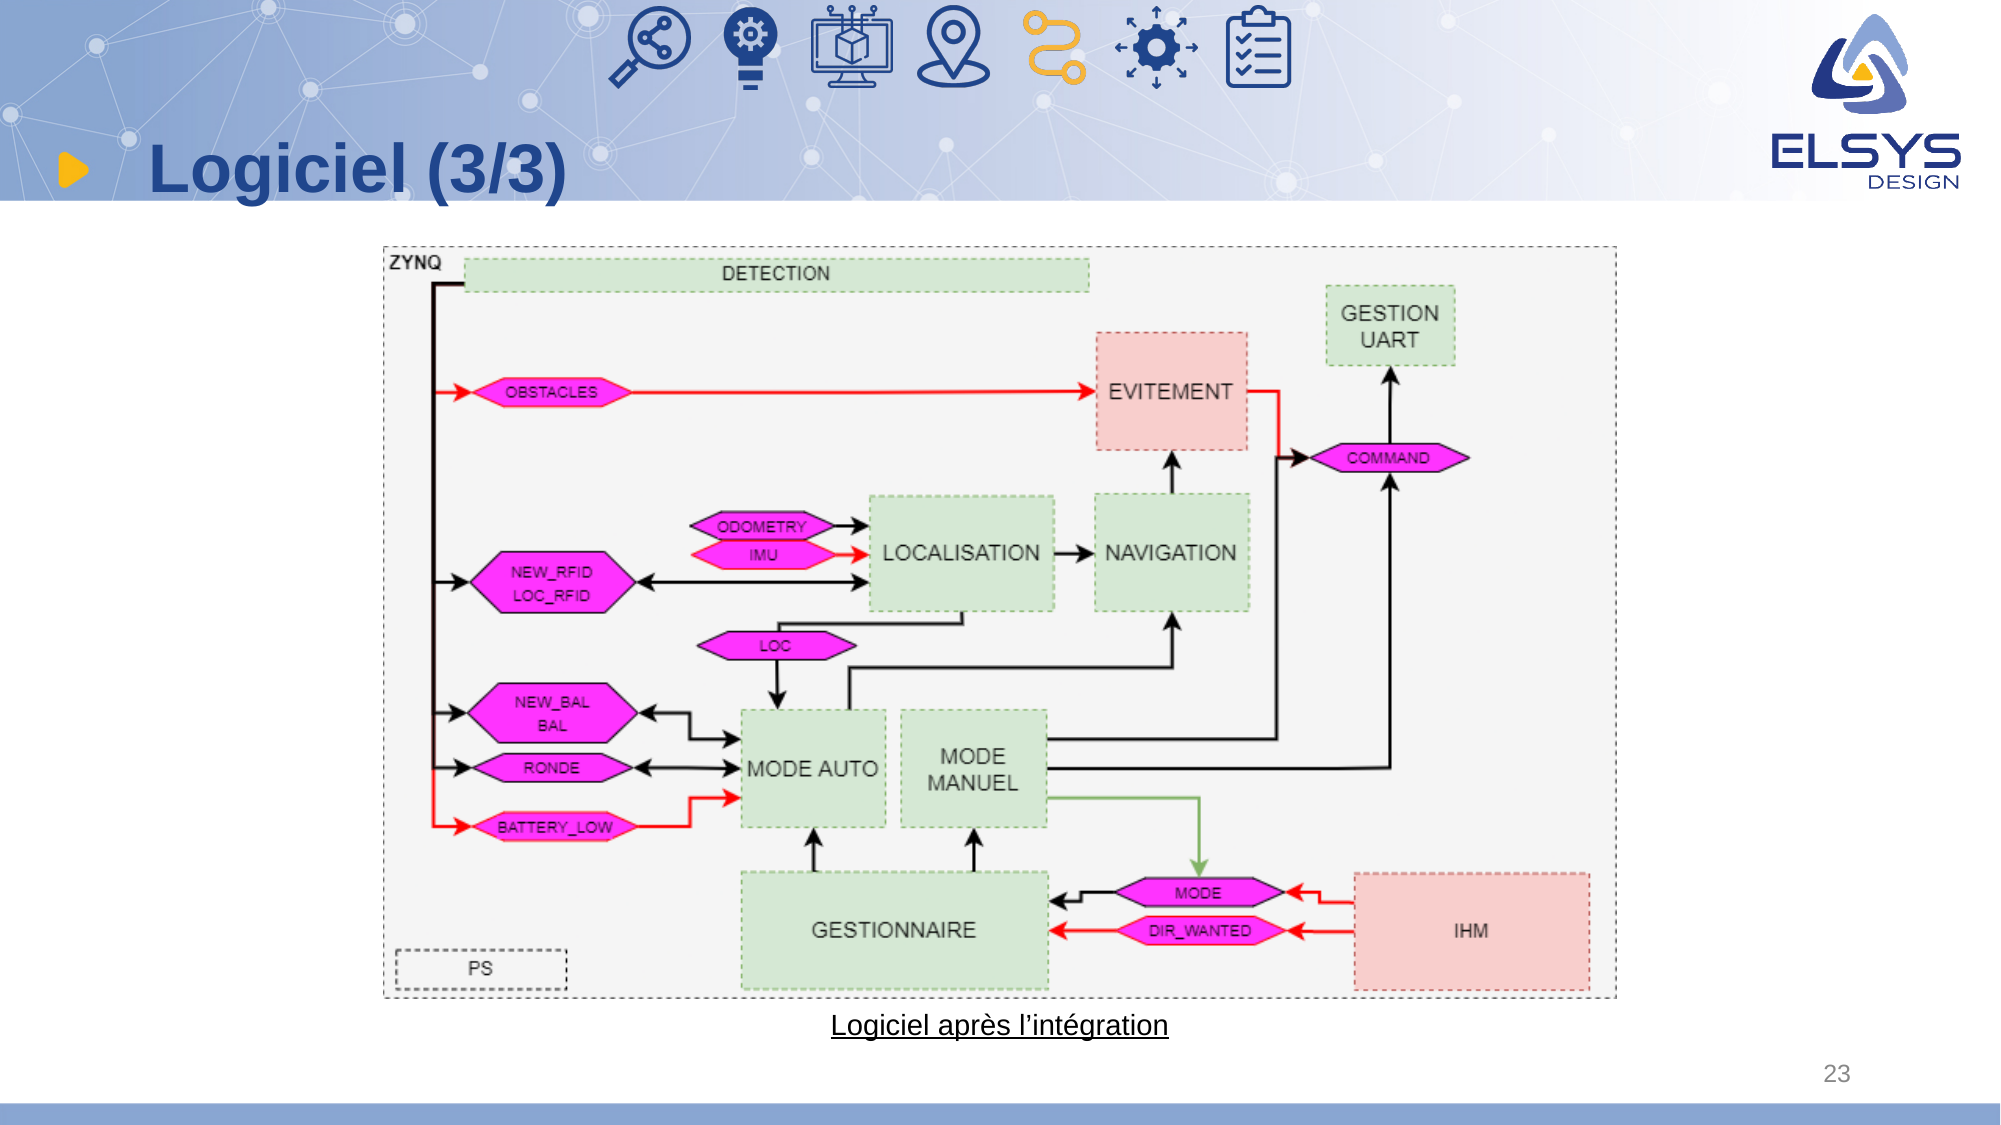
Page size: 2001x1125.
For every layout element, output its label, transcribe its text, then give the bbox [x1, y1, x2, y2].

picture [0, 1103, 2001, 1125]
picture [0, 0, 2000, 201]
picture [383, 246, 1617, 999]
slide_number 23 [1412, 1042, 1863, 1103]
text_box Logiciel après l’intégration [696, 1007, 1304, 1049]
title Logiciel (3/3) [137, 126, 1863, 215]
